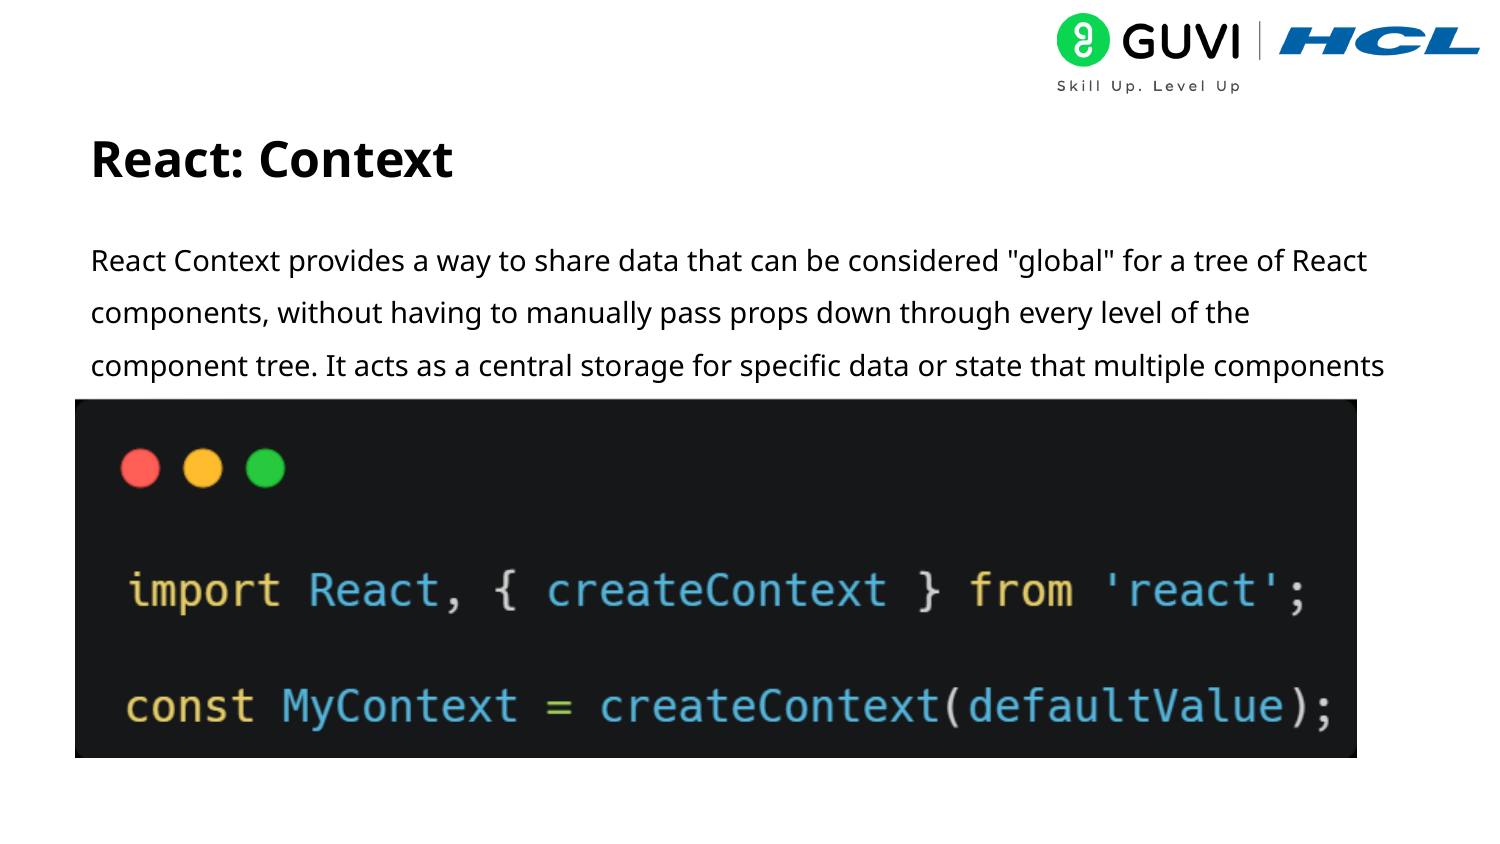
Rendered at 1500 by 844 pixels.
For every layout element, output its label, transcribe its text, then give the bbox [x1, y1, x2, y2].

title React: Context [75, 112, 1424, 209]
picture [75, 398, 1358, 759]
picture [1057, 13, 1480, 102]
text_box React Context provides a way to share data that can be considered "global" for a tree of React components, without having to manually pass props down through every level of the component tree. It acts as a central storage for specific data or state that multiple components might need to access. [75, 209, 1425, 450]
